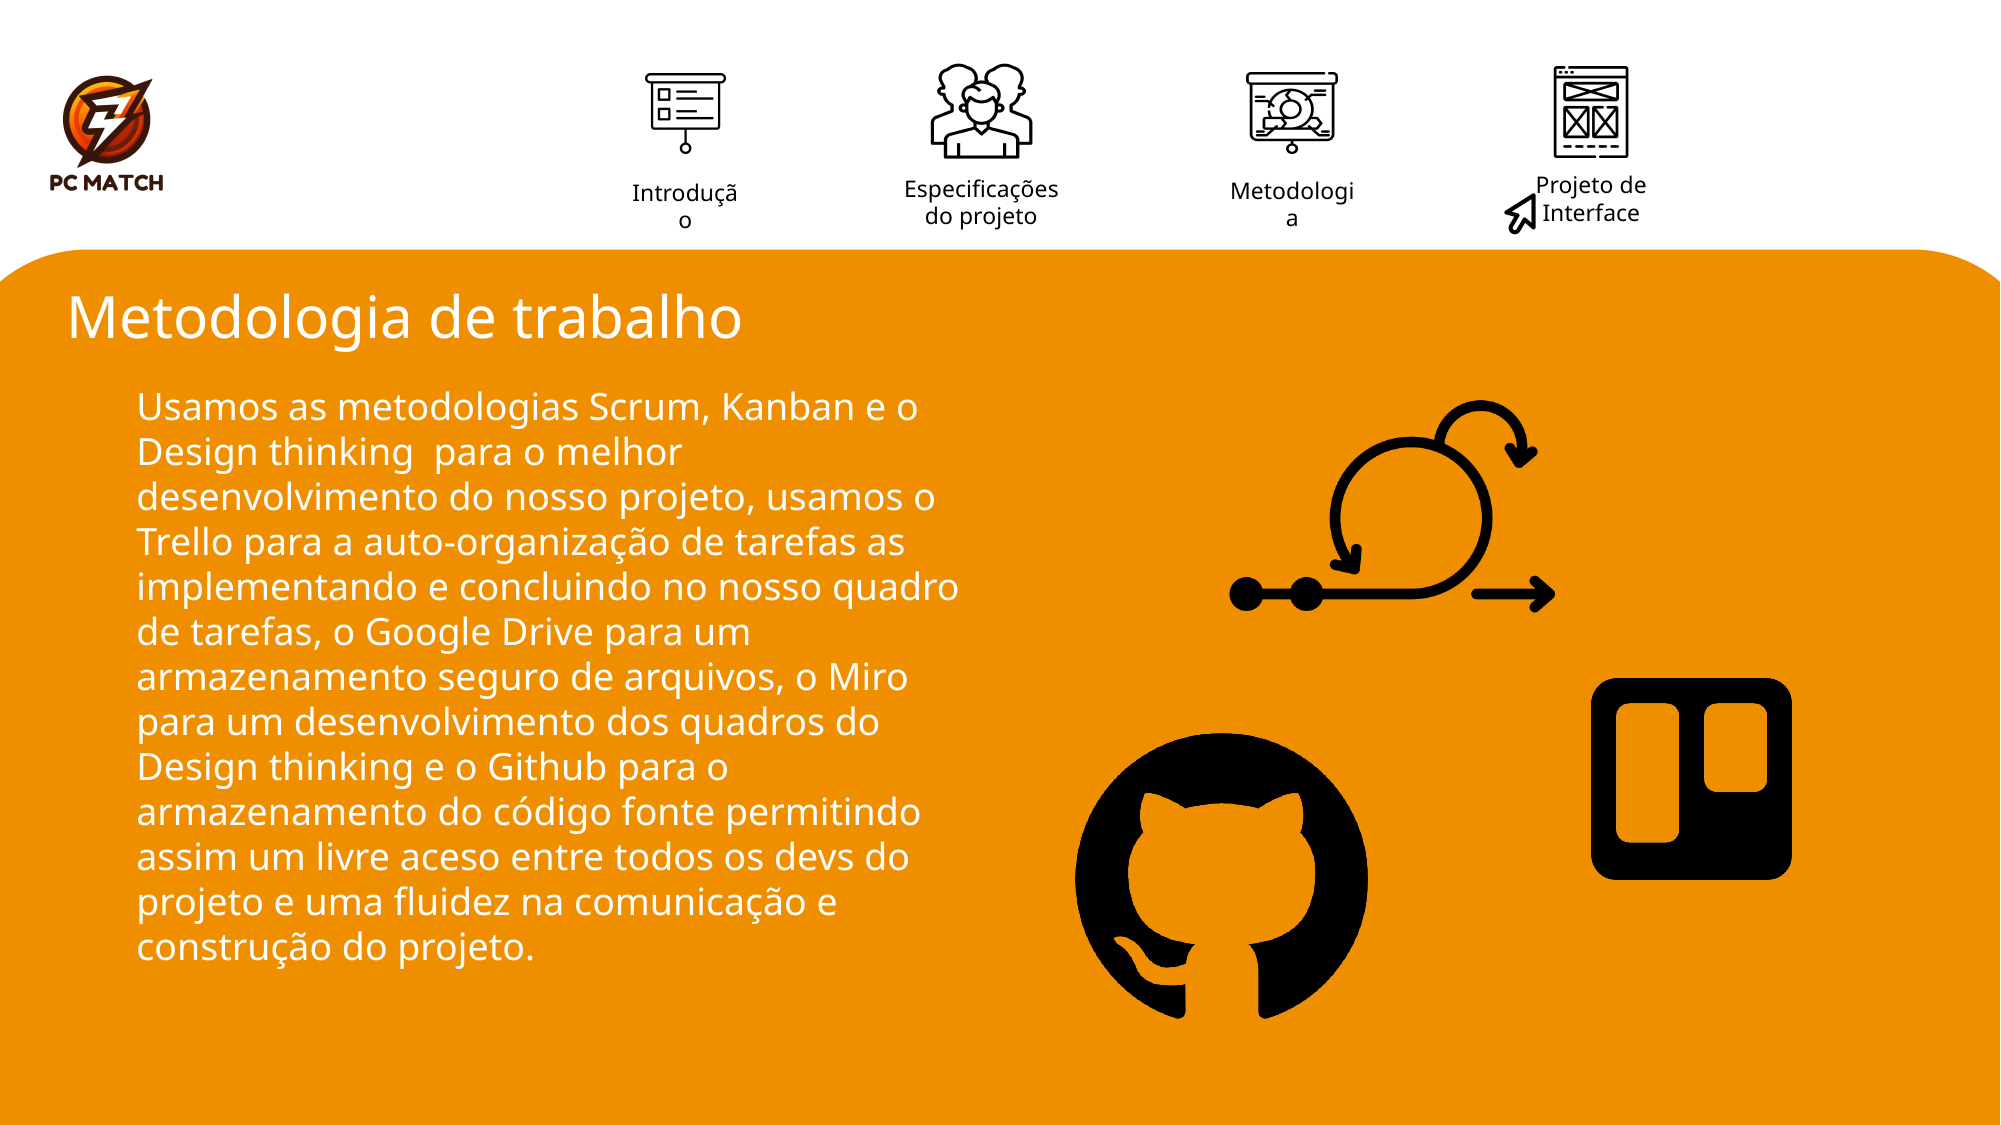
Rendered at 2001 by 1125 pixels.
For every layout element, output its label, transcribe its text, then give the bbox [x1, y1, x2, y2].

picture [1591, 678, 1792, 880]
text_box Metodologia de trabalho [51, 272, 1123, 358]
picture [34, 60, 179, 206]
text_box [612, 73, 758, 199]
text_box Usamos as metodologias Scrum, Kanban e o Design thinking para o melhor desenvolvimento do nosso projeto, usamos o Trello para a auto-organização de tarefas as implementando e concluindo no nosso quadro de tarefas, o Google Drive para um armazenamento seguro de arquivos, o Miro para um desenvolvimento dos quadros do Design thinking e o Github para o armazenamento do código fonte permitindo assim um livre aceso entre todos os devs do projeto e uma fluidez na comunicação e construção do projeto. [121, 376, 1000, 1021]
picture [1221, 335, 1563, 677]
picture [1496, 189, 1546, 240]
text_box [887, 62, 1076, 229]
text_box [1509, 66, 1674, 219]
picture [1075, 729, 1368, 1022]
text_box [1210, 72, 1375, 197]
text_box [0, 248, 2000, 1125]
